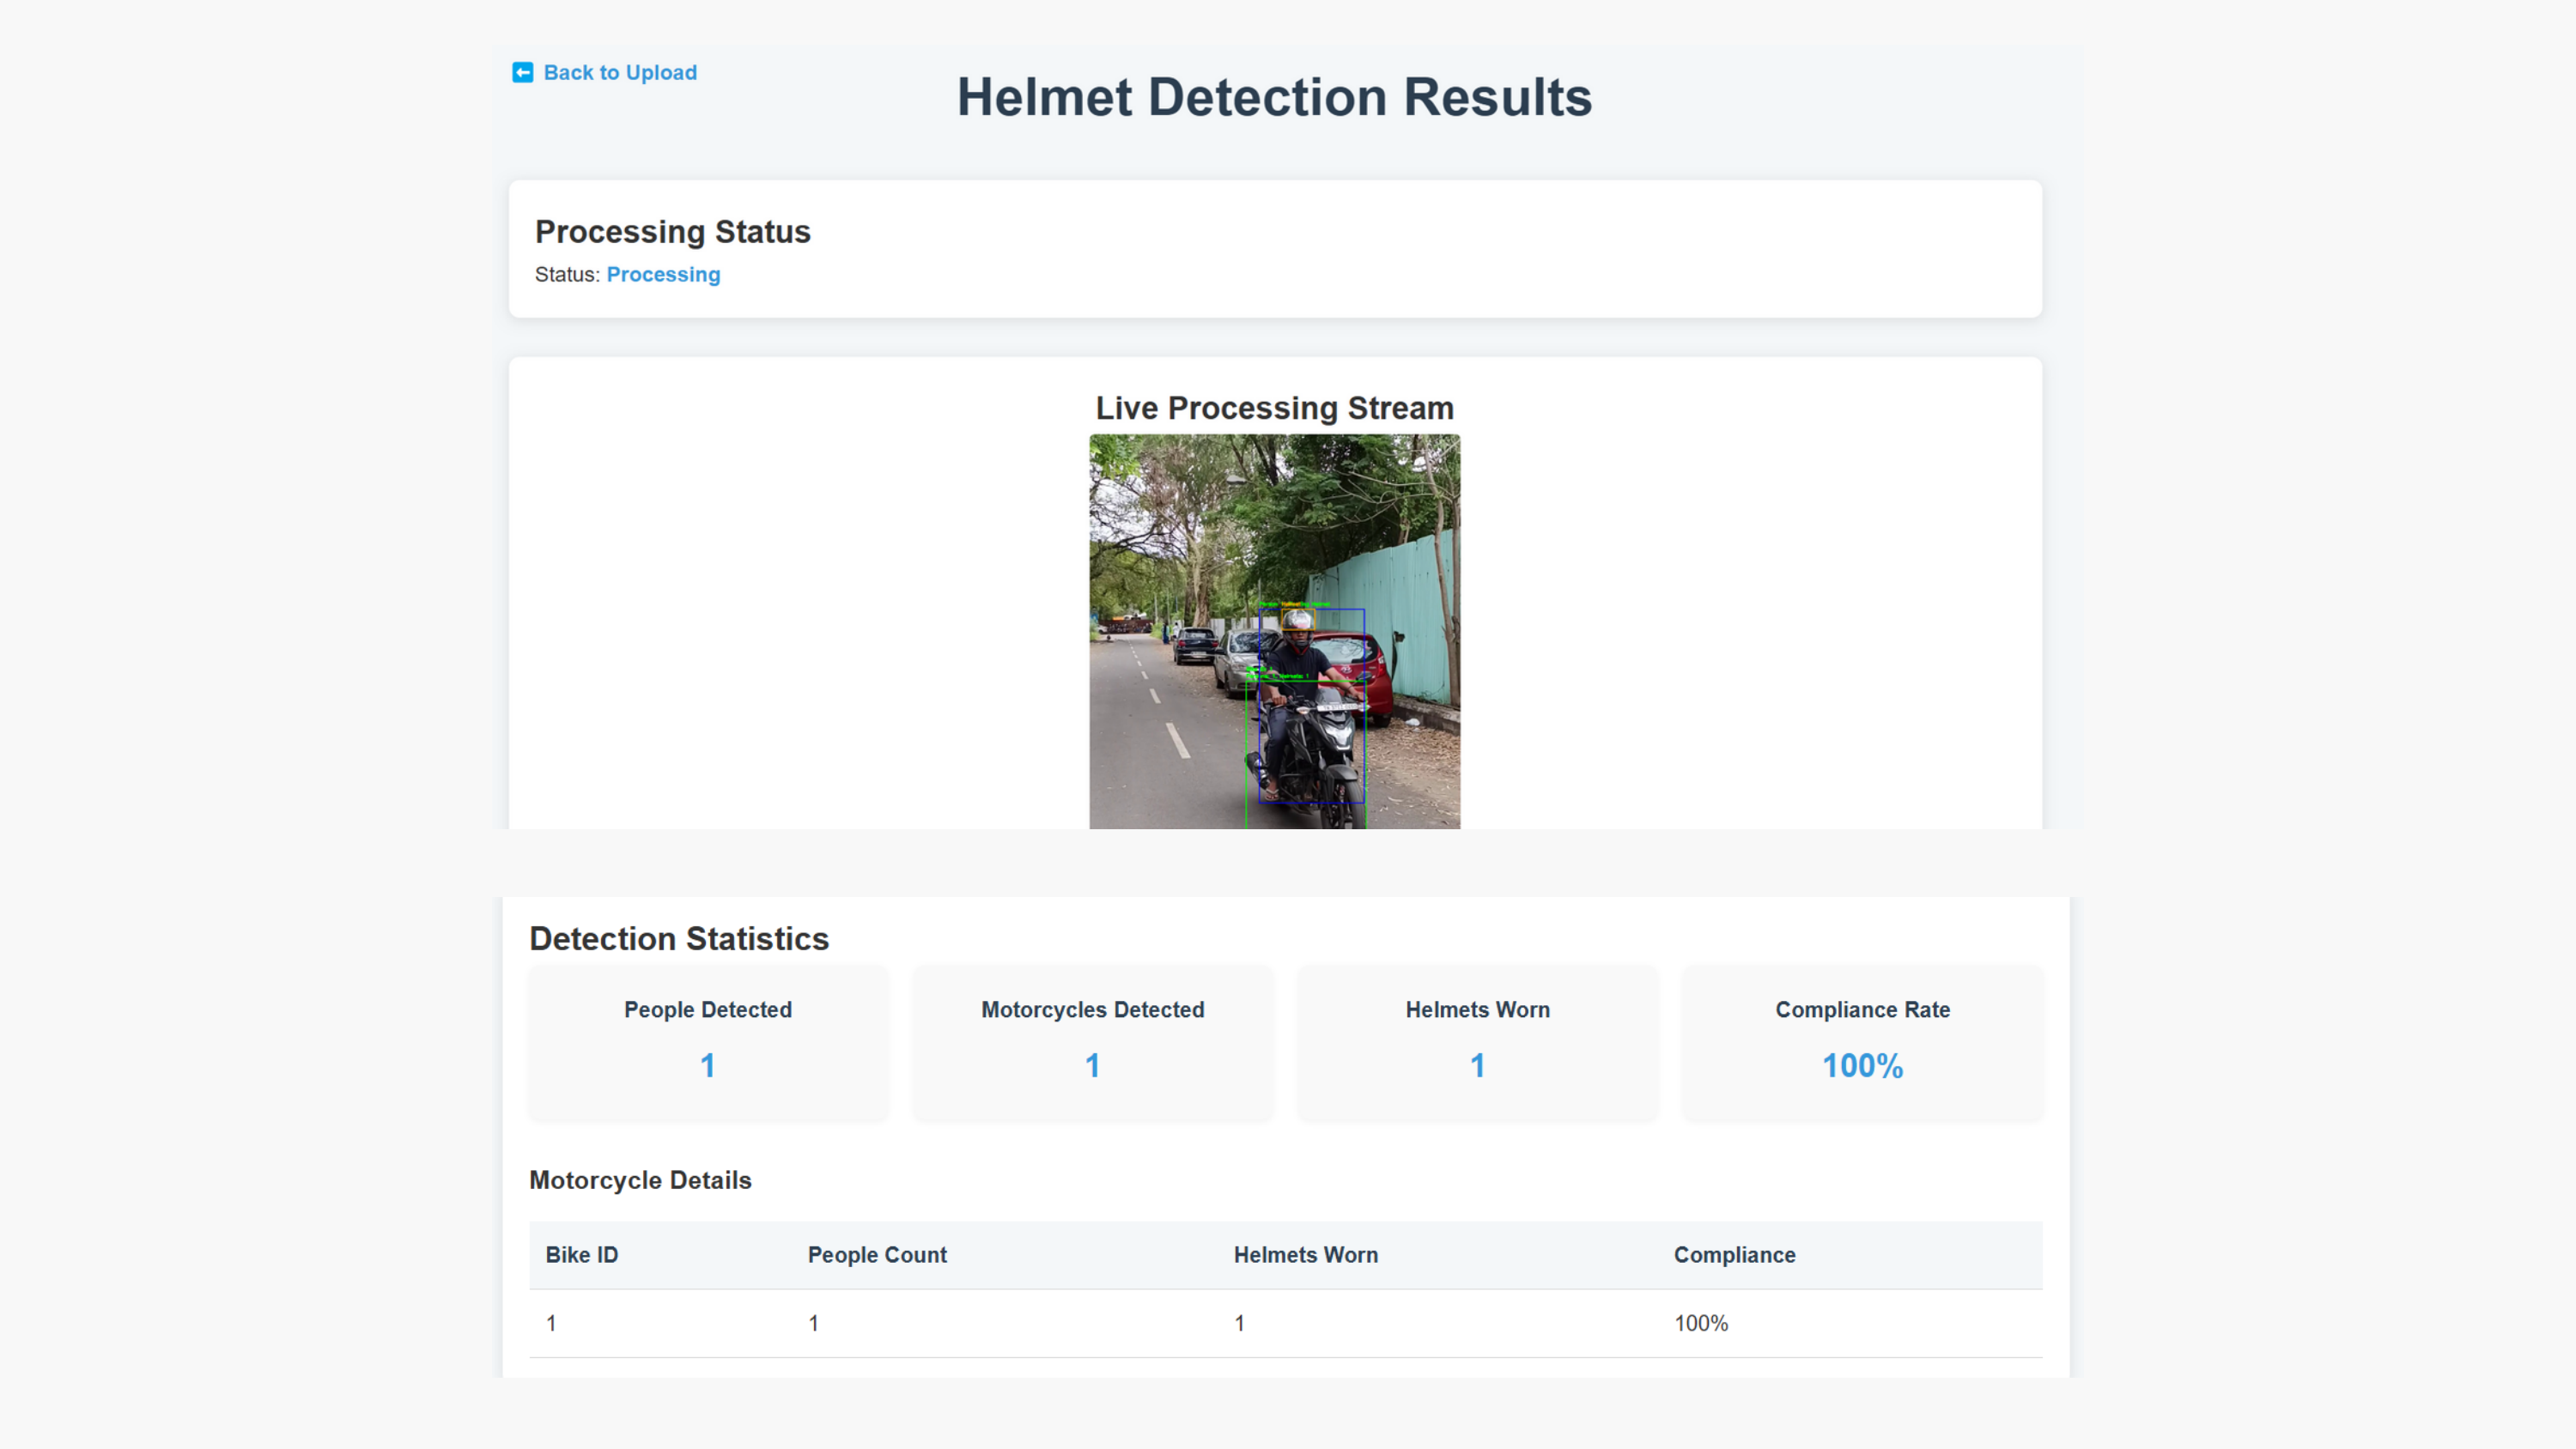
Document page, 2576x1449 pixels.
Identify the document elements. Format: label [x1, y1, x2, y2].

text_box [492, 45, 2084, 829]
text_box [492, 897, 2084, 1378]
